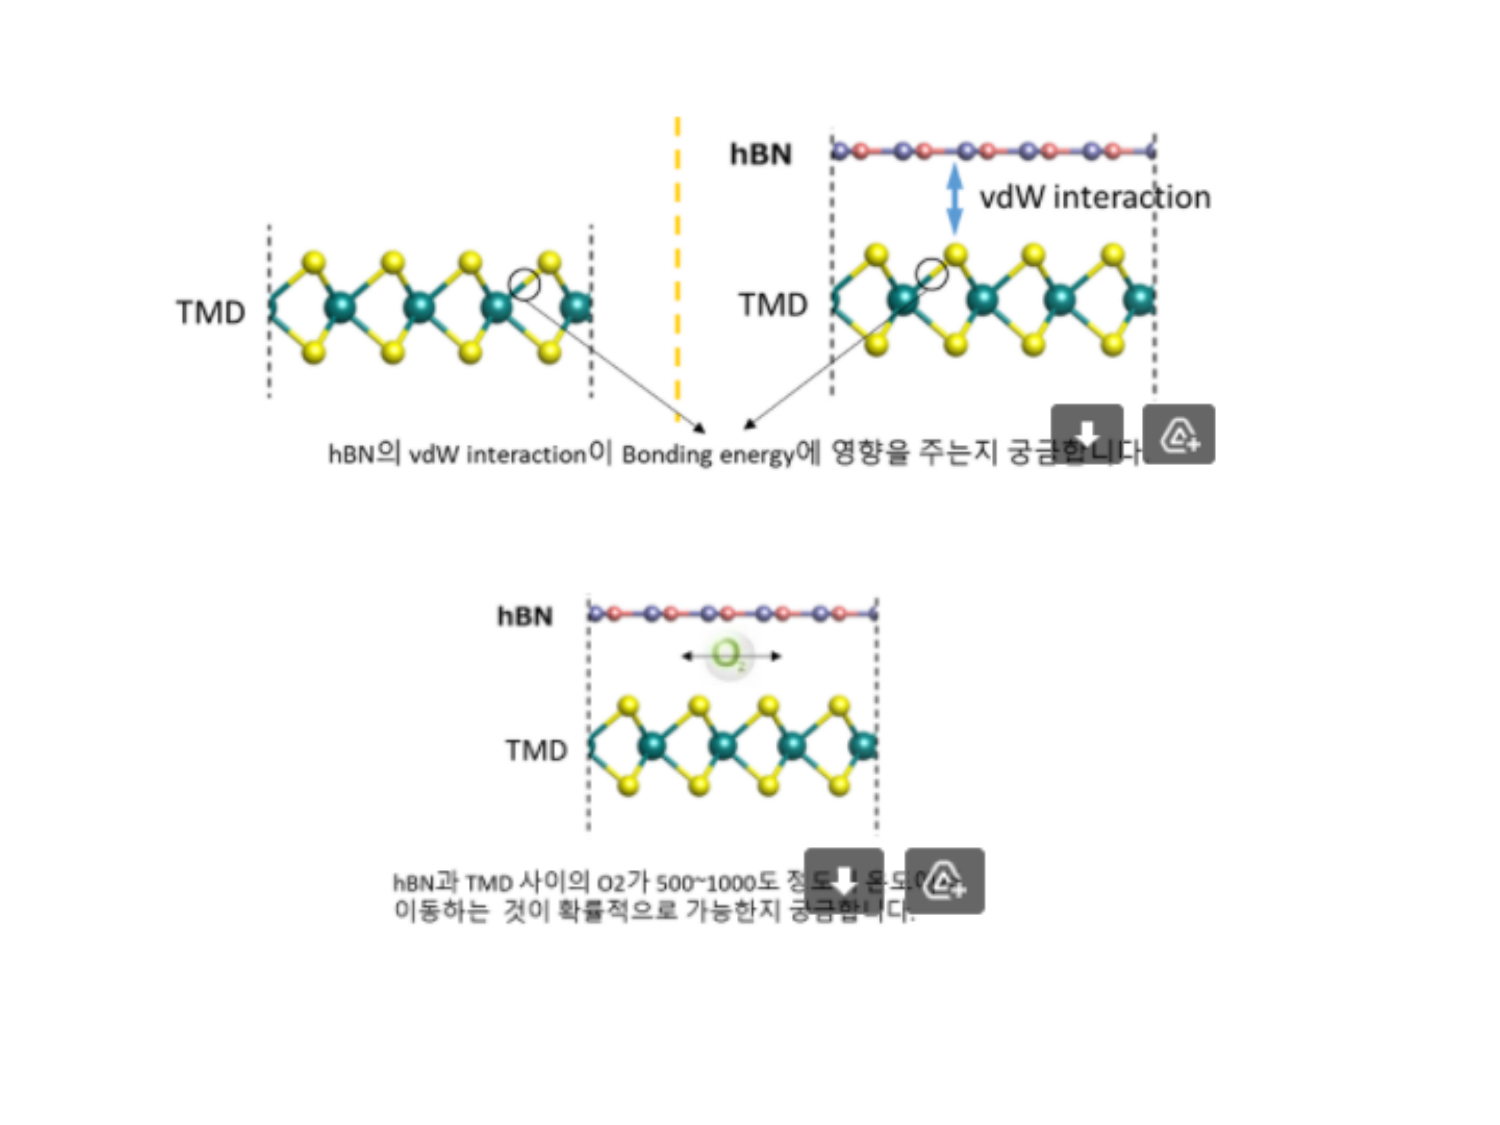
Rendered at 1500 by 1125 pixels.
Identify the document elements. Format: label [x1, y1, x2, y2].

picture [342, 550, 1059, 977]
picture [133, 88, 1268, 519]
